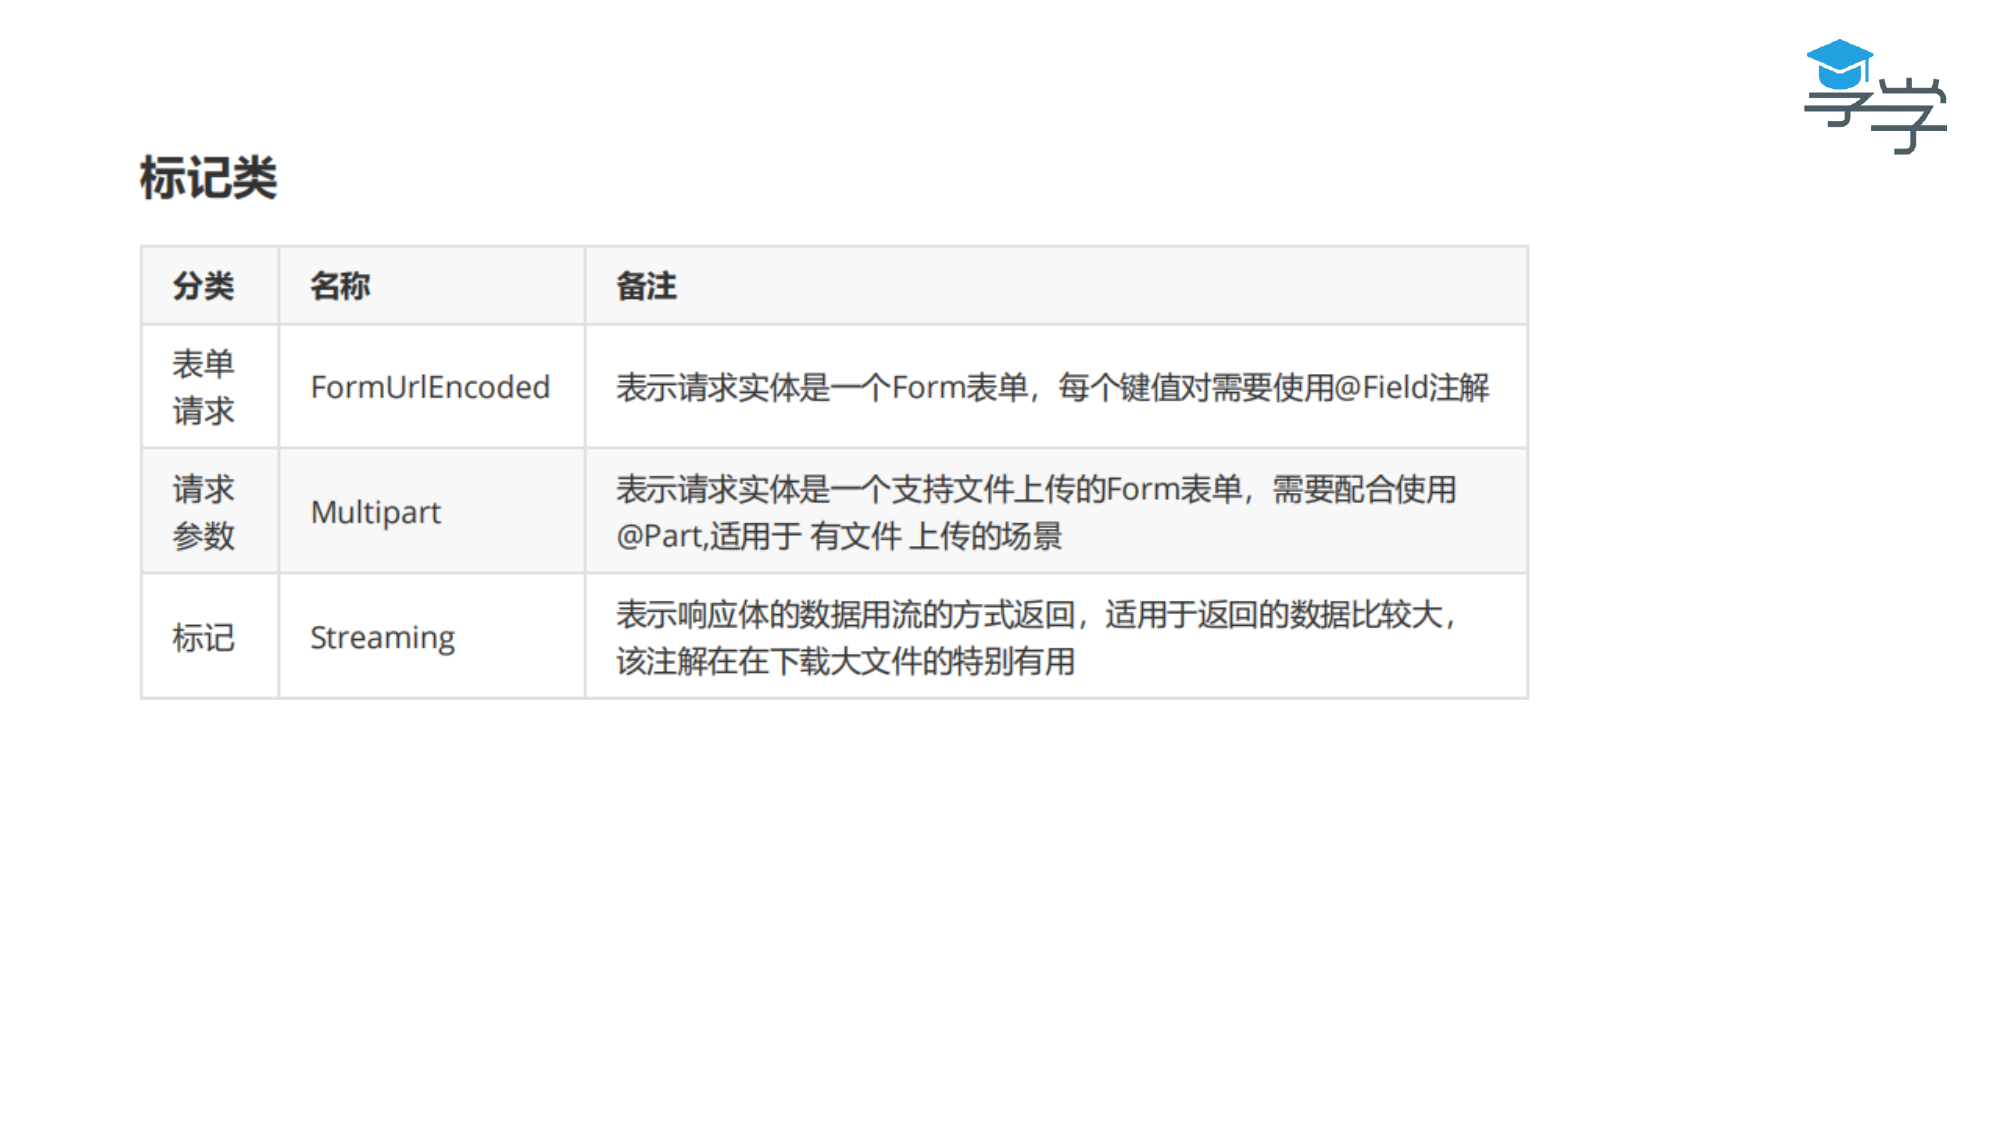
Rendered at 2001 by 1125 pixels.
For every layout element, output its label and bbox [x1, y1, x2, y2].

picture [1799, 20, 1952, 173]
picture [136, 151, 1539, 700]
